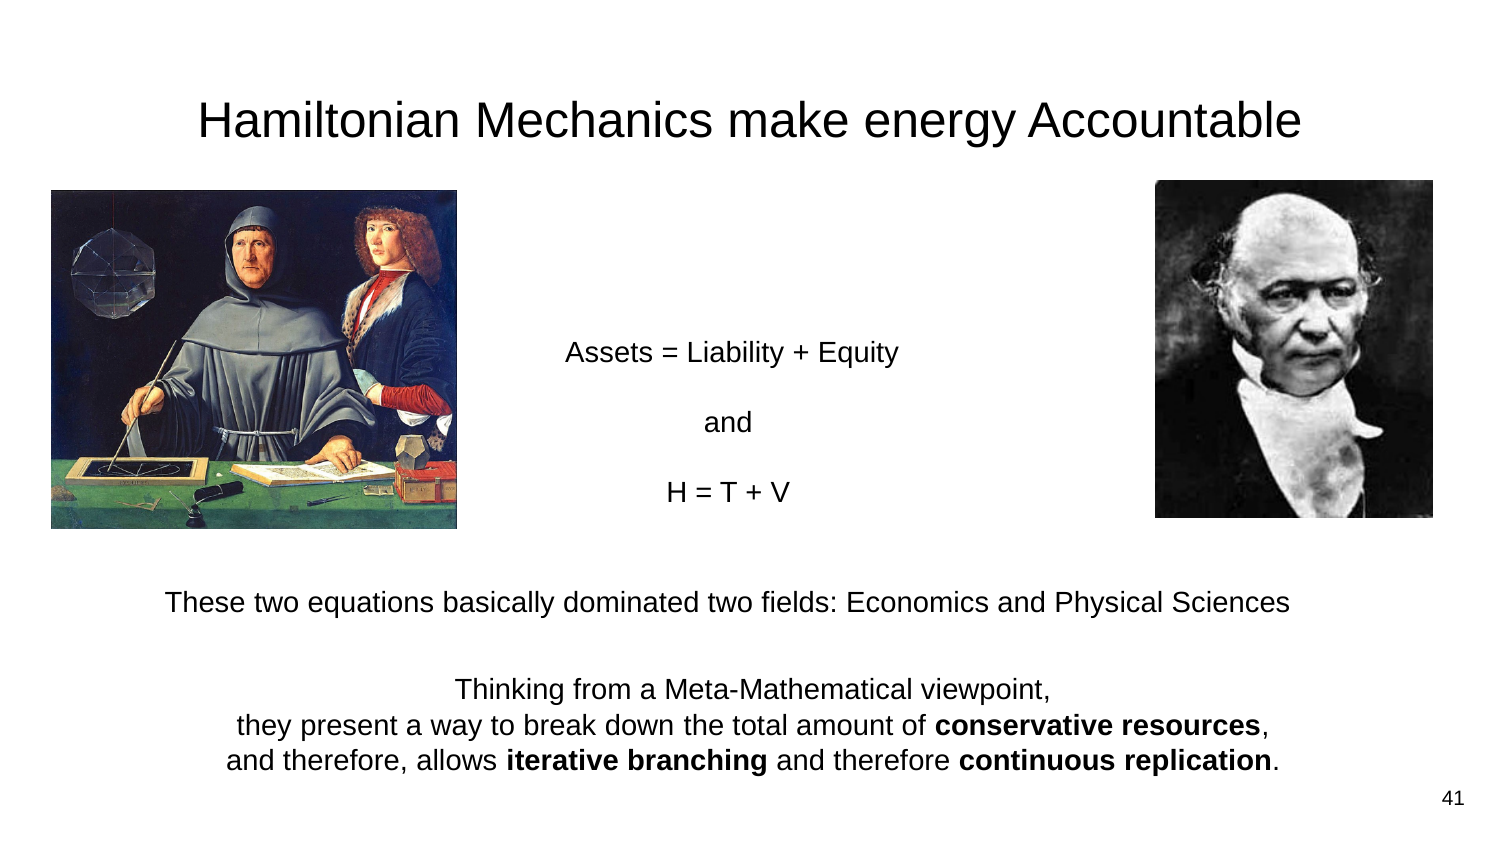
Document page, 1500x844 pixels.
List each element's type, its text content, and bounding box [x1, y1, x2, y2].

slide_number 41 [1389, 764, 1480, 830]
text_box Thinking from a Meta-Mathematical viewpoint, they present a way to break down the total amount of conservative resources, and therefore, allows iterative branching and therefore continuous replication. [82, 663, 1433, 784]
text_box Assets = Liability + Equity and H = T + V [542, 325, 915, 516]
title Hamiltonian Mechanics make energy Accountable [51, 72, 1449, 167]
picture [1154, 179, 1433, 518]
text_box These two equations basically dominated two fields: Economics and Physical Sciences [149, 576, 1308, 626]
picture [50, 190, 457, 529]
